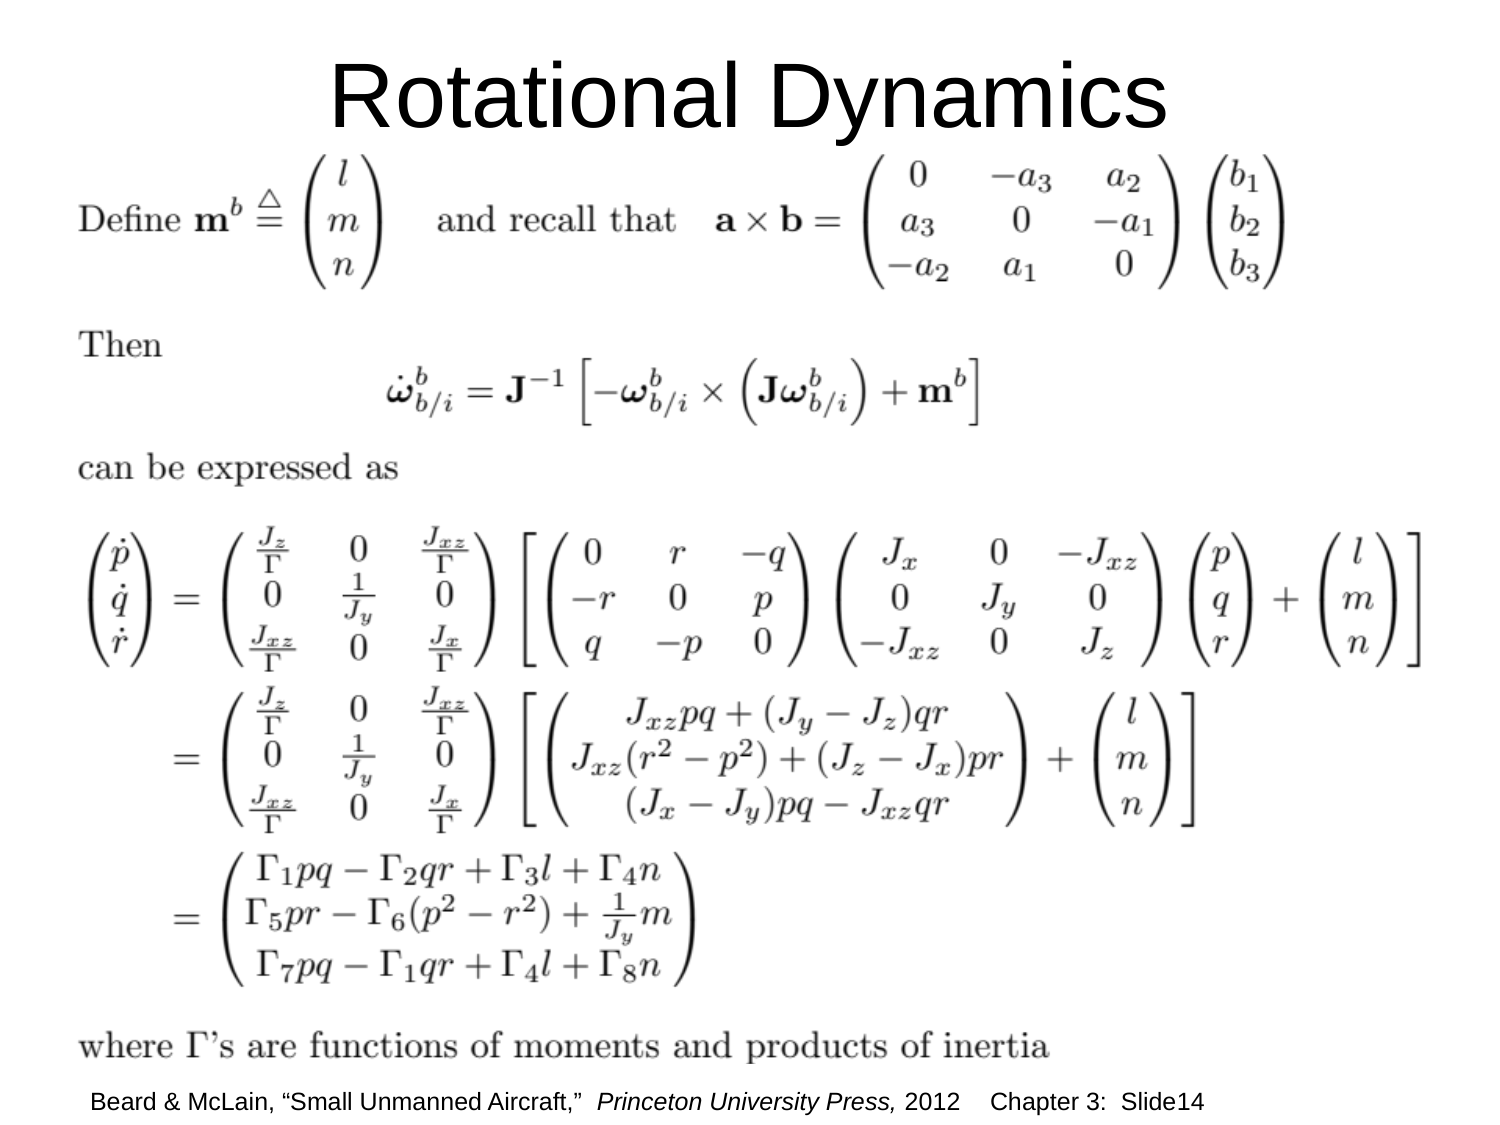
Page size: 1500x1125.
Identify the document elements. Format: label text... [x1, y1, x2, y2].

picture [16, 152, 1484, 1064]
title Rotational Dynamics [74, 28, 1426, 151]
